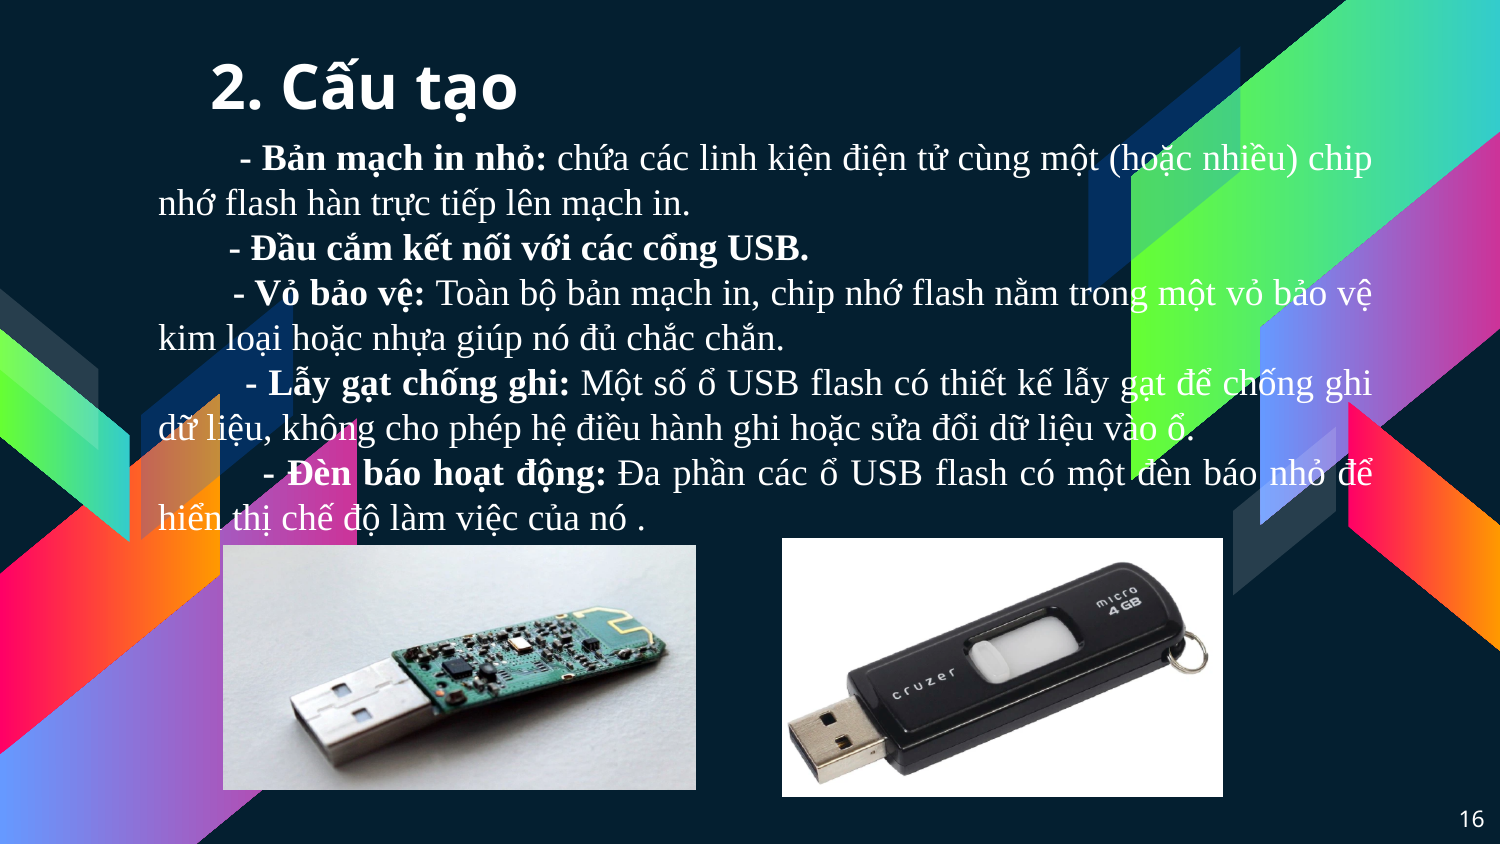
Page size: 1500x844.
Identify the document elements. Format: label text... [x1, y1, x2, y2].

subtitle - Bản mạch in nhỏ: chứa các linh kiện điện tử cùng một (hoặc nhiều) chip nhớ flash hàn trực tiếp lên mạch in. - Đầu cắm kết nối với các cổng USB. - Vỏ bảo vệ: Toàn bộ bản mạch in, chip nhớ flash nằm trong một vỏ bảo vệ kim loại hoặc nhựa giúp nó đủ chắc chắn. - Lẫy gạt chống ghi: Một số ổ USB flash có thiết kế lẫy gạt để chống ghi dữ liệu, không cho phép hệ điều hành ghi hoặc sửa đổi dữ liệu vào ổ. - Đèn báo hoạt động: Đa phần các ổ USB flash có một đèn báo nhỏ để hiển thị chế độ làm việc của nó . [68, 117, 1390, 790]
slide_number 16 [1403, 789, 1500, 844]
picture [782, 538, 1223, 797]
title 2. Cấu tạo [195, 35, 1262, 117]
picture [222, 545, 696, 790]
